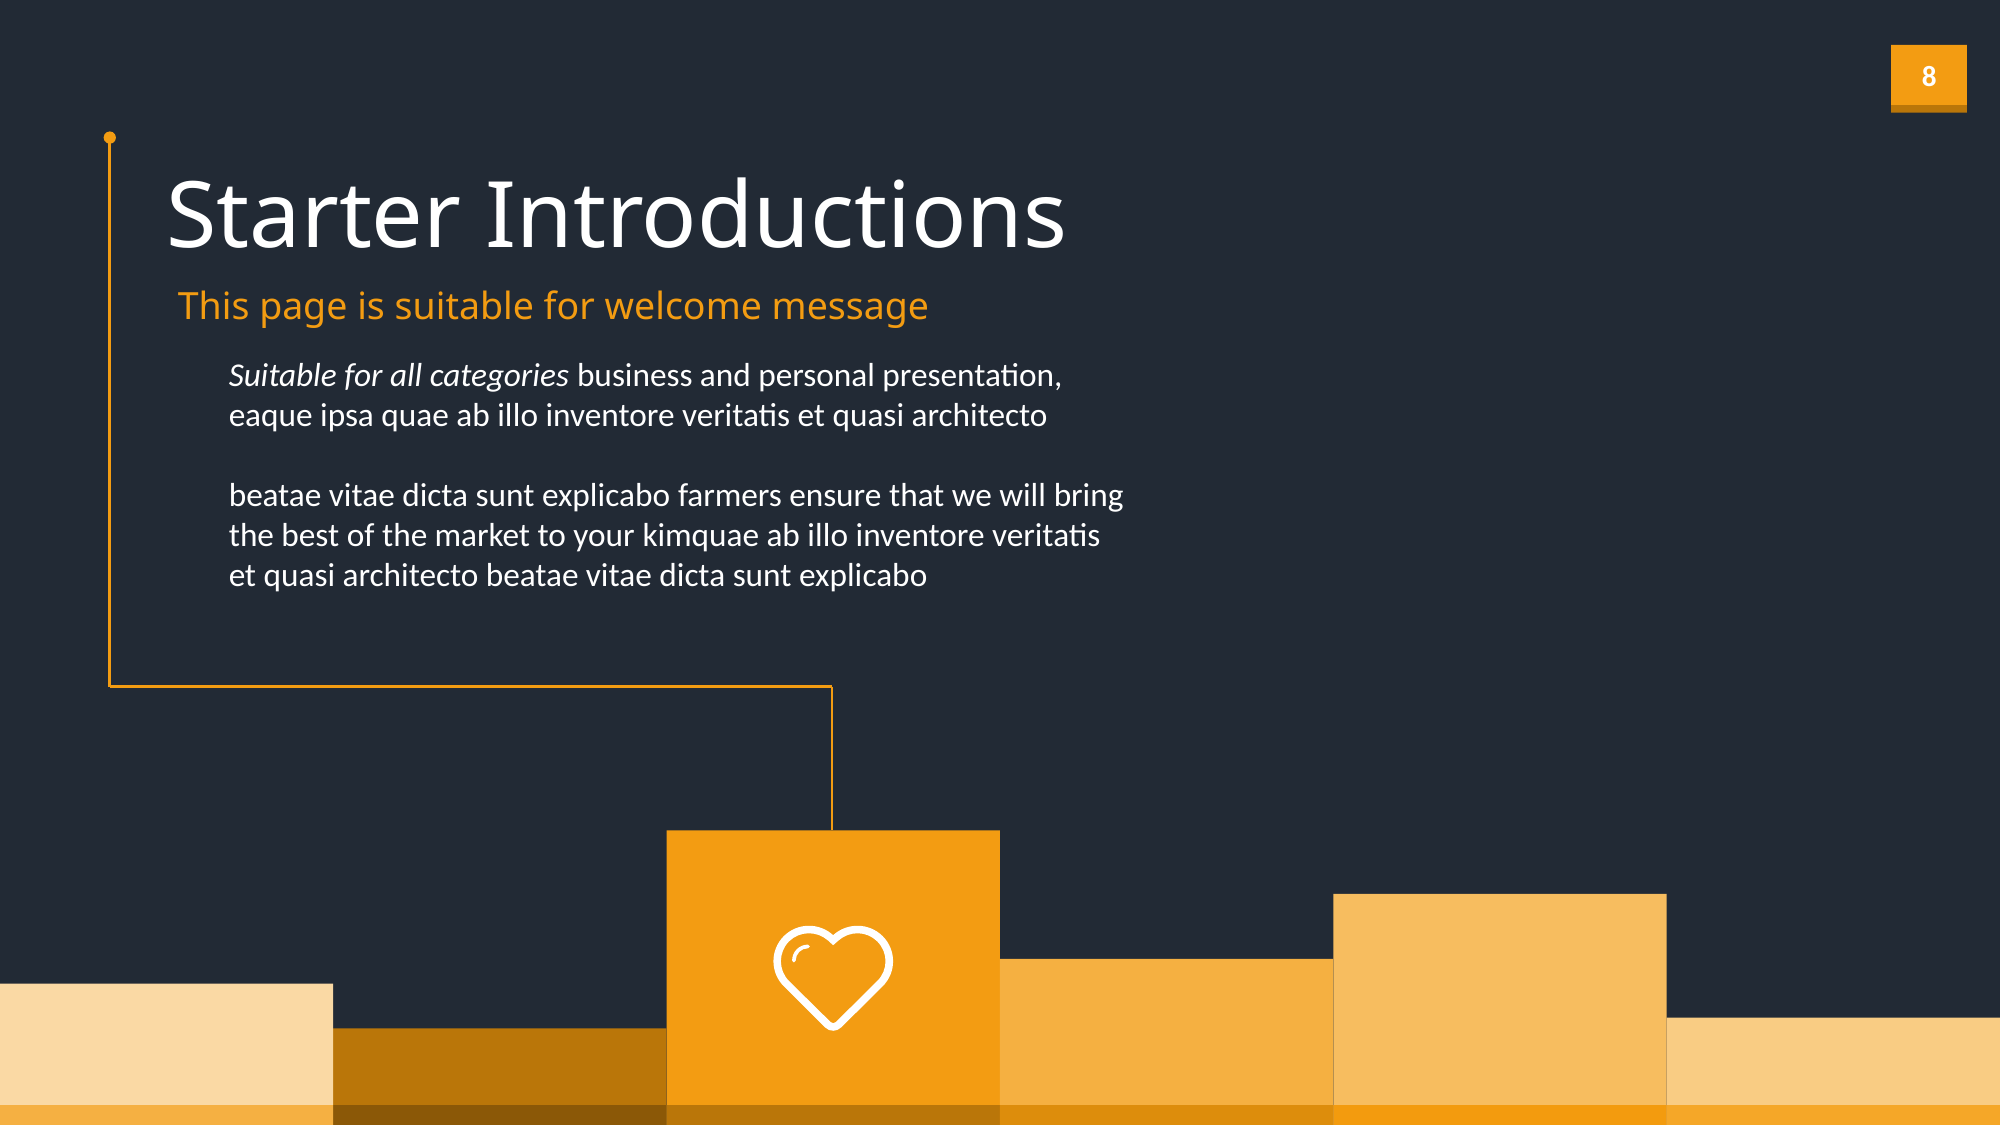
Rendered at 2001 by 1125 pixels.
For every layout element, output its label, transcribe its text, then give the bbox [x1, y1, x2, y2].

text_box [999, 958, 1332, 1105]
text_box [1332, 893, 1668, 1105]
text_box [0, 1105, 2000, 1125]
text_box [0, 983, 334, 1105]
text_box [666, 829, 1001, 1105]
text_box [769, 922, 897, 1032]
text_box [1666, 1017, 2000, 1105]
text_box Starter Introductions [151, 147, 1083, 273]
text_box This page is suitable for welcome message [163, 274, 945, 334]
text_box Suitable for all categories business and personal presentation, eaque ipsa quae ab illo inventore veritatis et quasi architecto beatae vitae dicta sunt explicabo farmers ensure that we will bring the best of the market to your kimquae ab illo inventore veritatis et quasi architecto beatae vitae dicta sunt explicabo [213, 346, 1140, 601]
text_box [334, 1027, 666, 1105]
